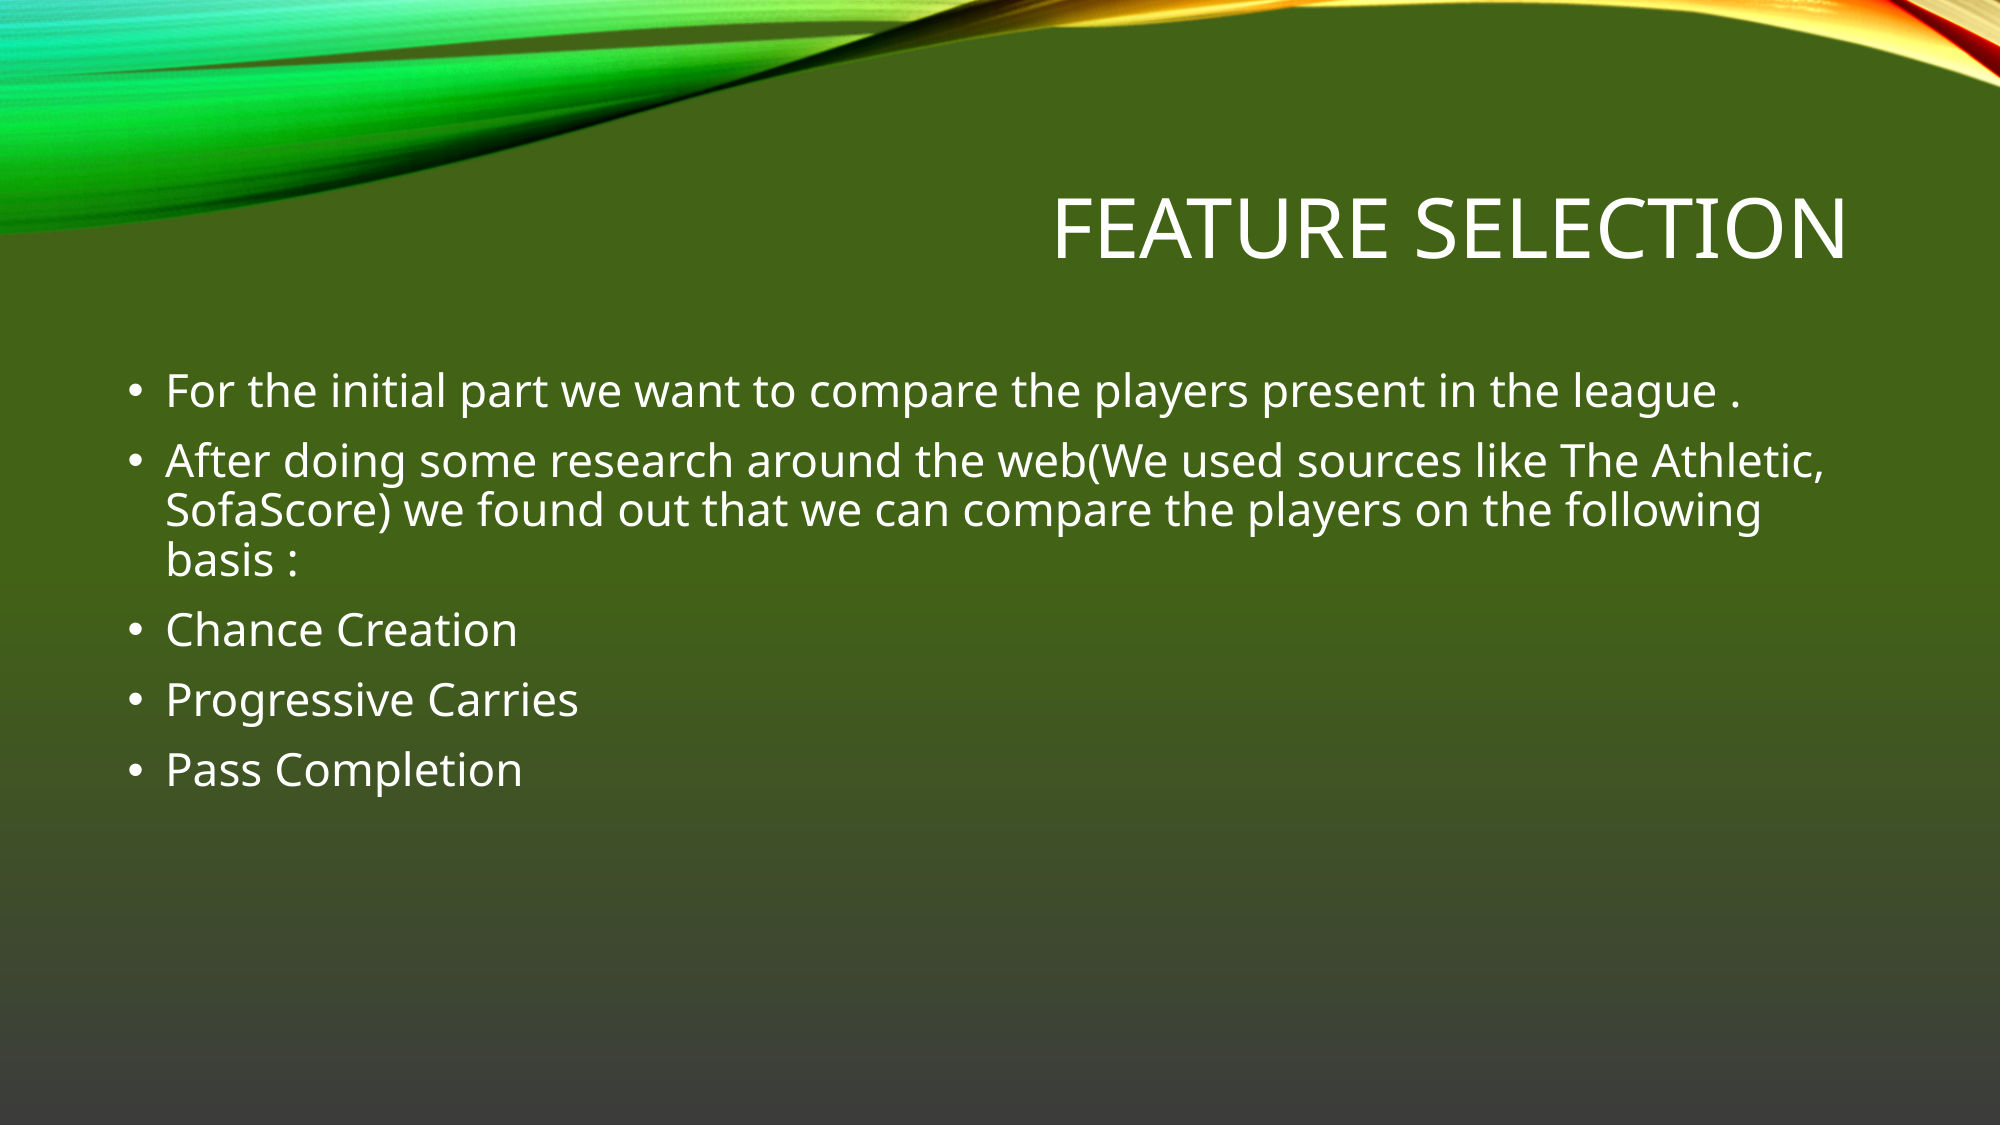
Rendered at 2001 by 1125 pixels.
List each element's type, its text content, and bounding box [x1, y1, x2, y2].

picture [0, 0, 2000, 237]
list For the initial part we want to compare the players present in the league . After doing some research around the web(We used sources like The Athletic, SofaScore) we found out that we can compare the players on the following basis : Chance Creation Progressive Carries Pass Completion [112, 360, 1888, 1021]
title Feature Selection [474, 125, 1888, 338]
